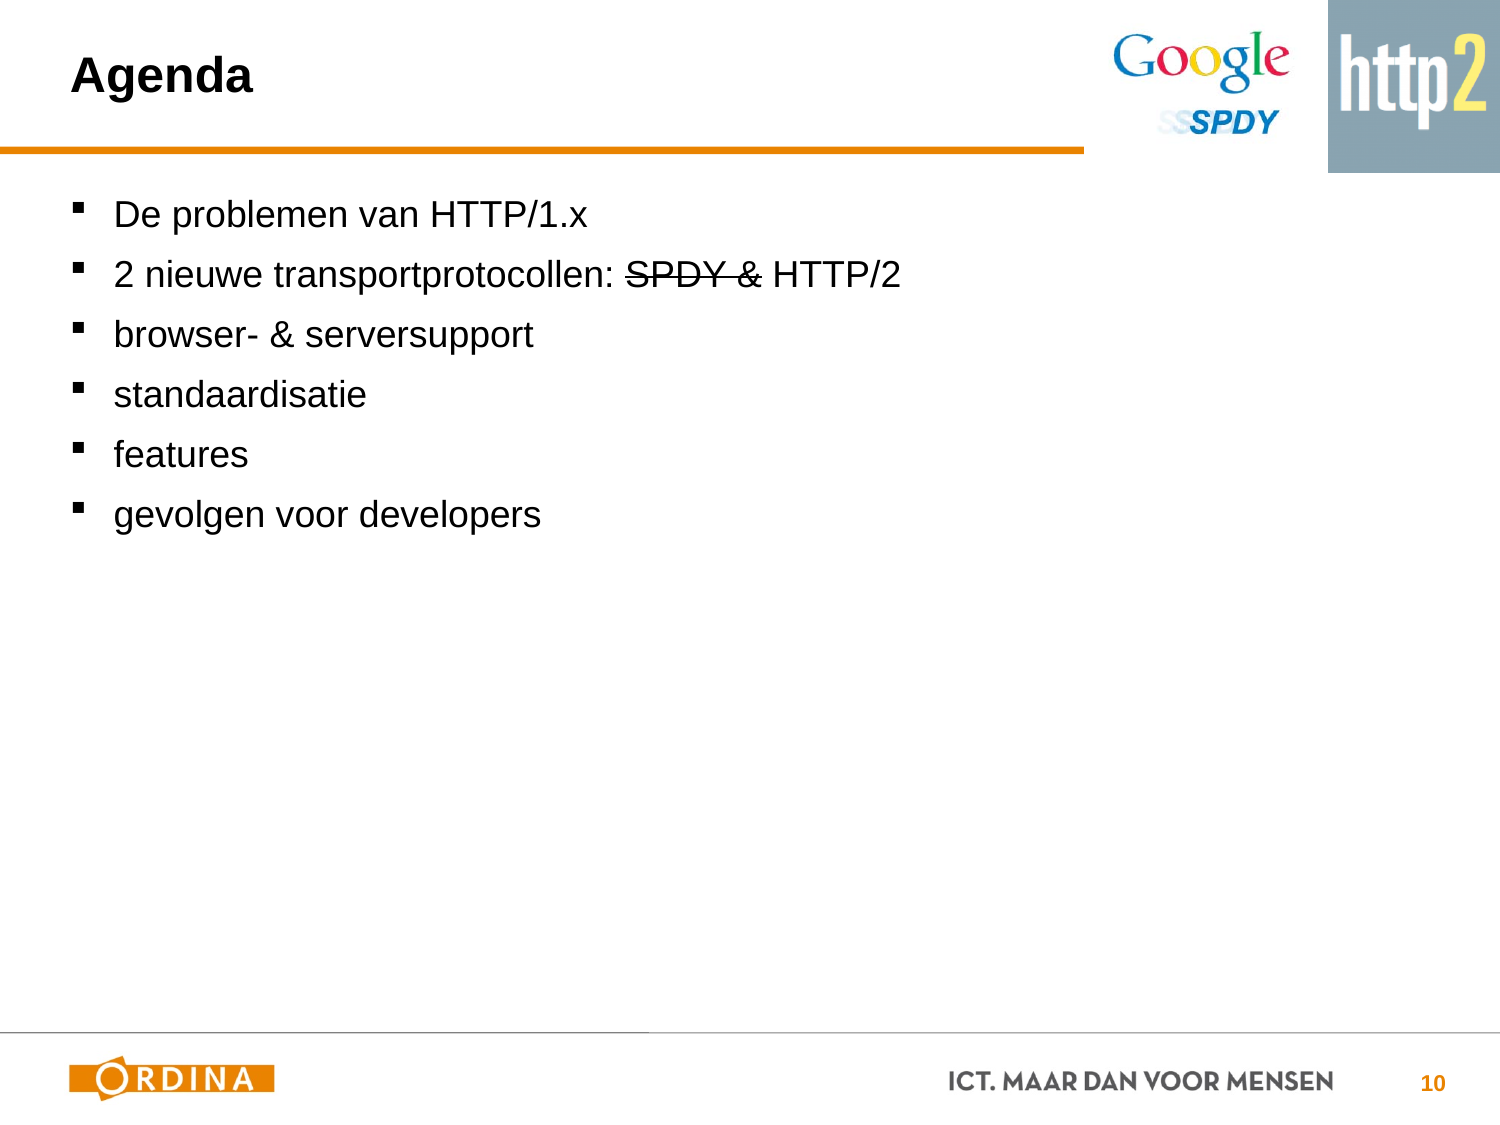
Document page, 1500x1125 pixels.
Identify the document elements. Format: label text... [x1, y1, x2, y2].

list De problemen van HTTP/1.x 2 nieuwe transportprotocollen: SPDY & HTTP/2 browser- & serversupport standaardisatie features gevolgen voor developers [54, 182, 1462, 1003]
title Agenda [54, 0, 1082, 147]
picture [941, 1061, 1340, 1100]
picture [64, 1051, 279, 1105]
picture [1084, 0, 1500, 184]
slide_number 10 [1354, 1060, 1462, 1112]
